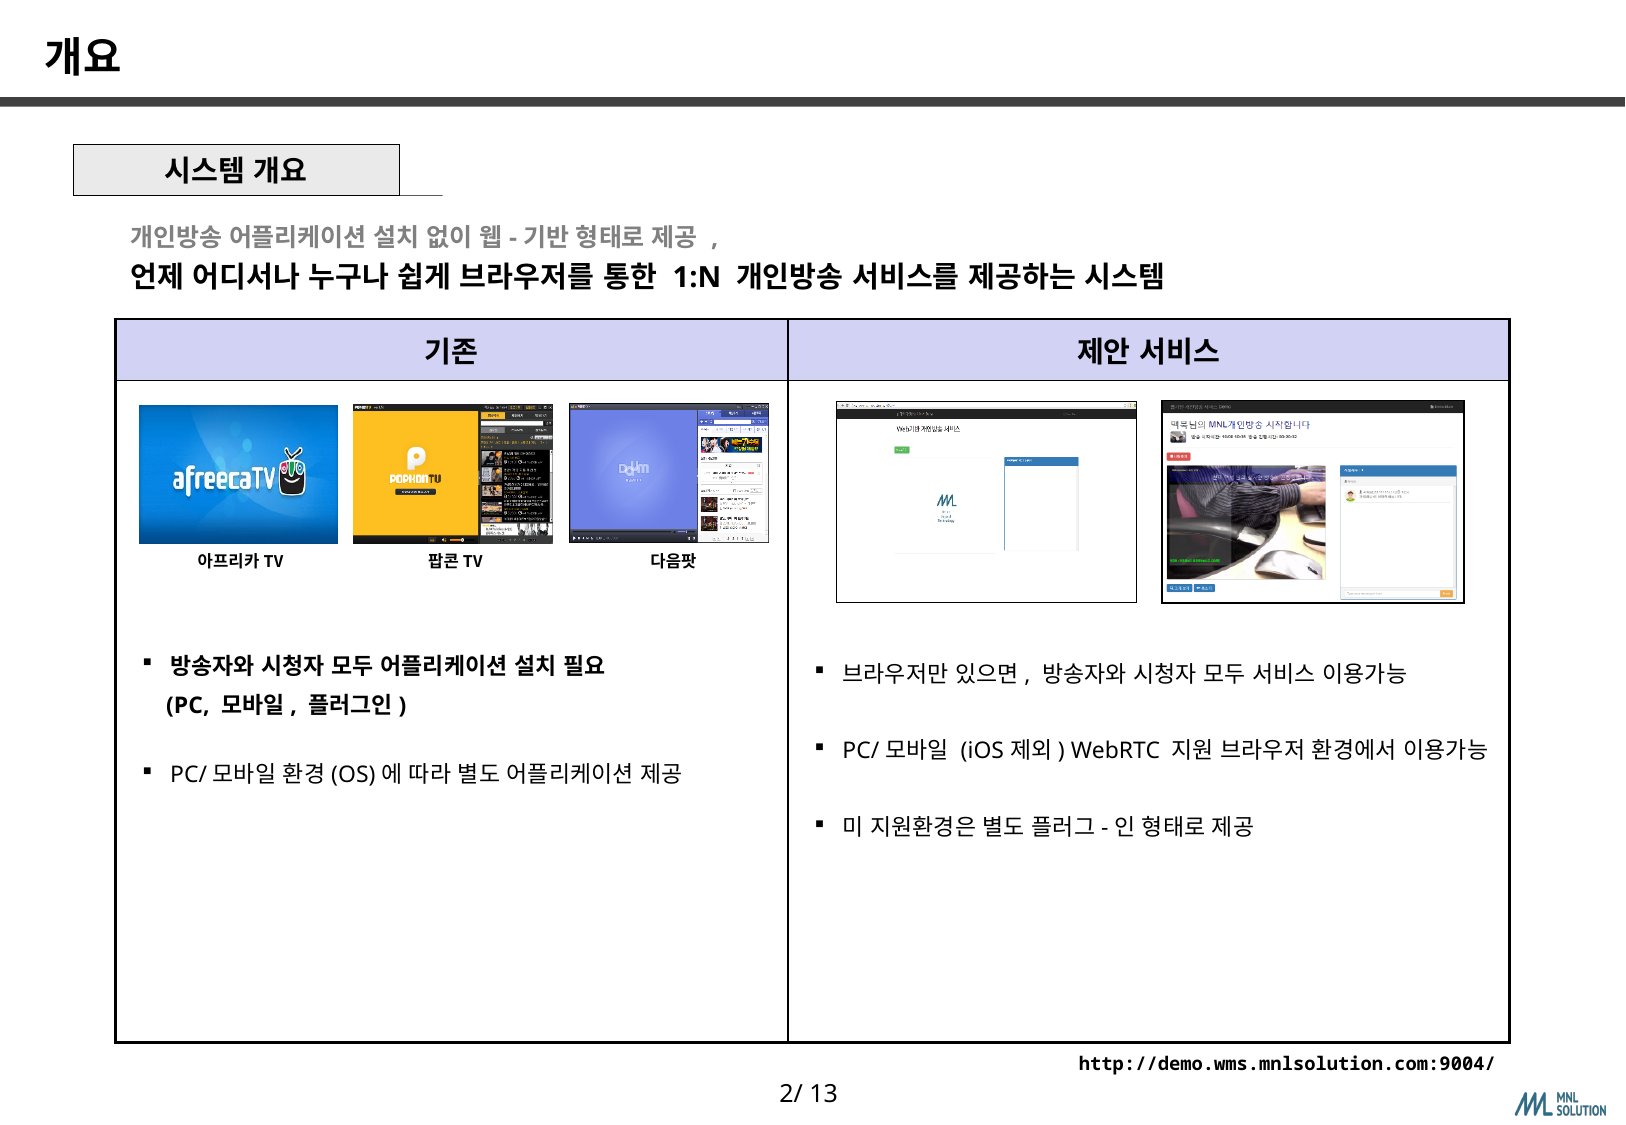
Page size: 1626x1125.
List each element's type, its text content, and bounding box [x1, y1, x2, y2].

picture [353, 404, 553, 545]
slide_number 1/ 13 [639, 1070, 979, 1121]
table_header 제안 서비스 [789, 320, 1508, 380]
table_header 기존 [117, 343, 787, 380]
picture [138, 404, 338, 544]
picture [1497, 1070, 1625, 1125]
text_box 다음팟 [572, 551, 767, 578]
table_cell [117, 381, 787, 1041]
picture [1162, 401, 1464, 603]
text_box 방송자와 시청자 모두 어플리케이션 설치 필요 (PC, 모바일, 플러그인) PC/모바일 환경(OS)에 따라 별도 어플리케이션 제공 [127, 633, 767, 834]
text_box 개요 [44, 30, 710, 81]
text_box 아프리카TV [139, 552, 334, 578]
picture [835, 401, 1137, 603]
table_cell [789, 381, 1508, 1041]
text_box 시스템 개요 [73, 144, 399, 195]
text_box 브라우저만 있으면, 방송자와 시청자 모두 서비스 이용가능 PC/모바일 (iOS제외) WebRTC 지원 브라우저 환경에서 이용가능 미 지원환경은 별도 플러그-인 형태로 제공 [799, 640, 1510, 848]
text_box 개인방송 어플리케이션 설치 없이 웹-기반 형태로 제공 , 언제 어디서나 누구나 쉽게 브라우저를 통한 1:N 개인방송 서비스를 제공하는 시스템 [115, 208, 1460, 343]
picture [569, 403, 769, 544]
text_box http://demo.wms.mnlsolution.com:9004/ [859, 1044, 1510, 1082]
text_box 팝콘TV [354, 553, 549, 578]
